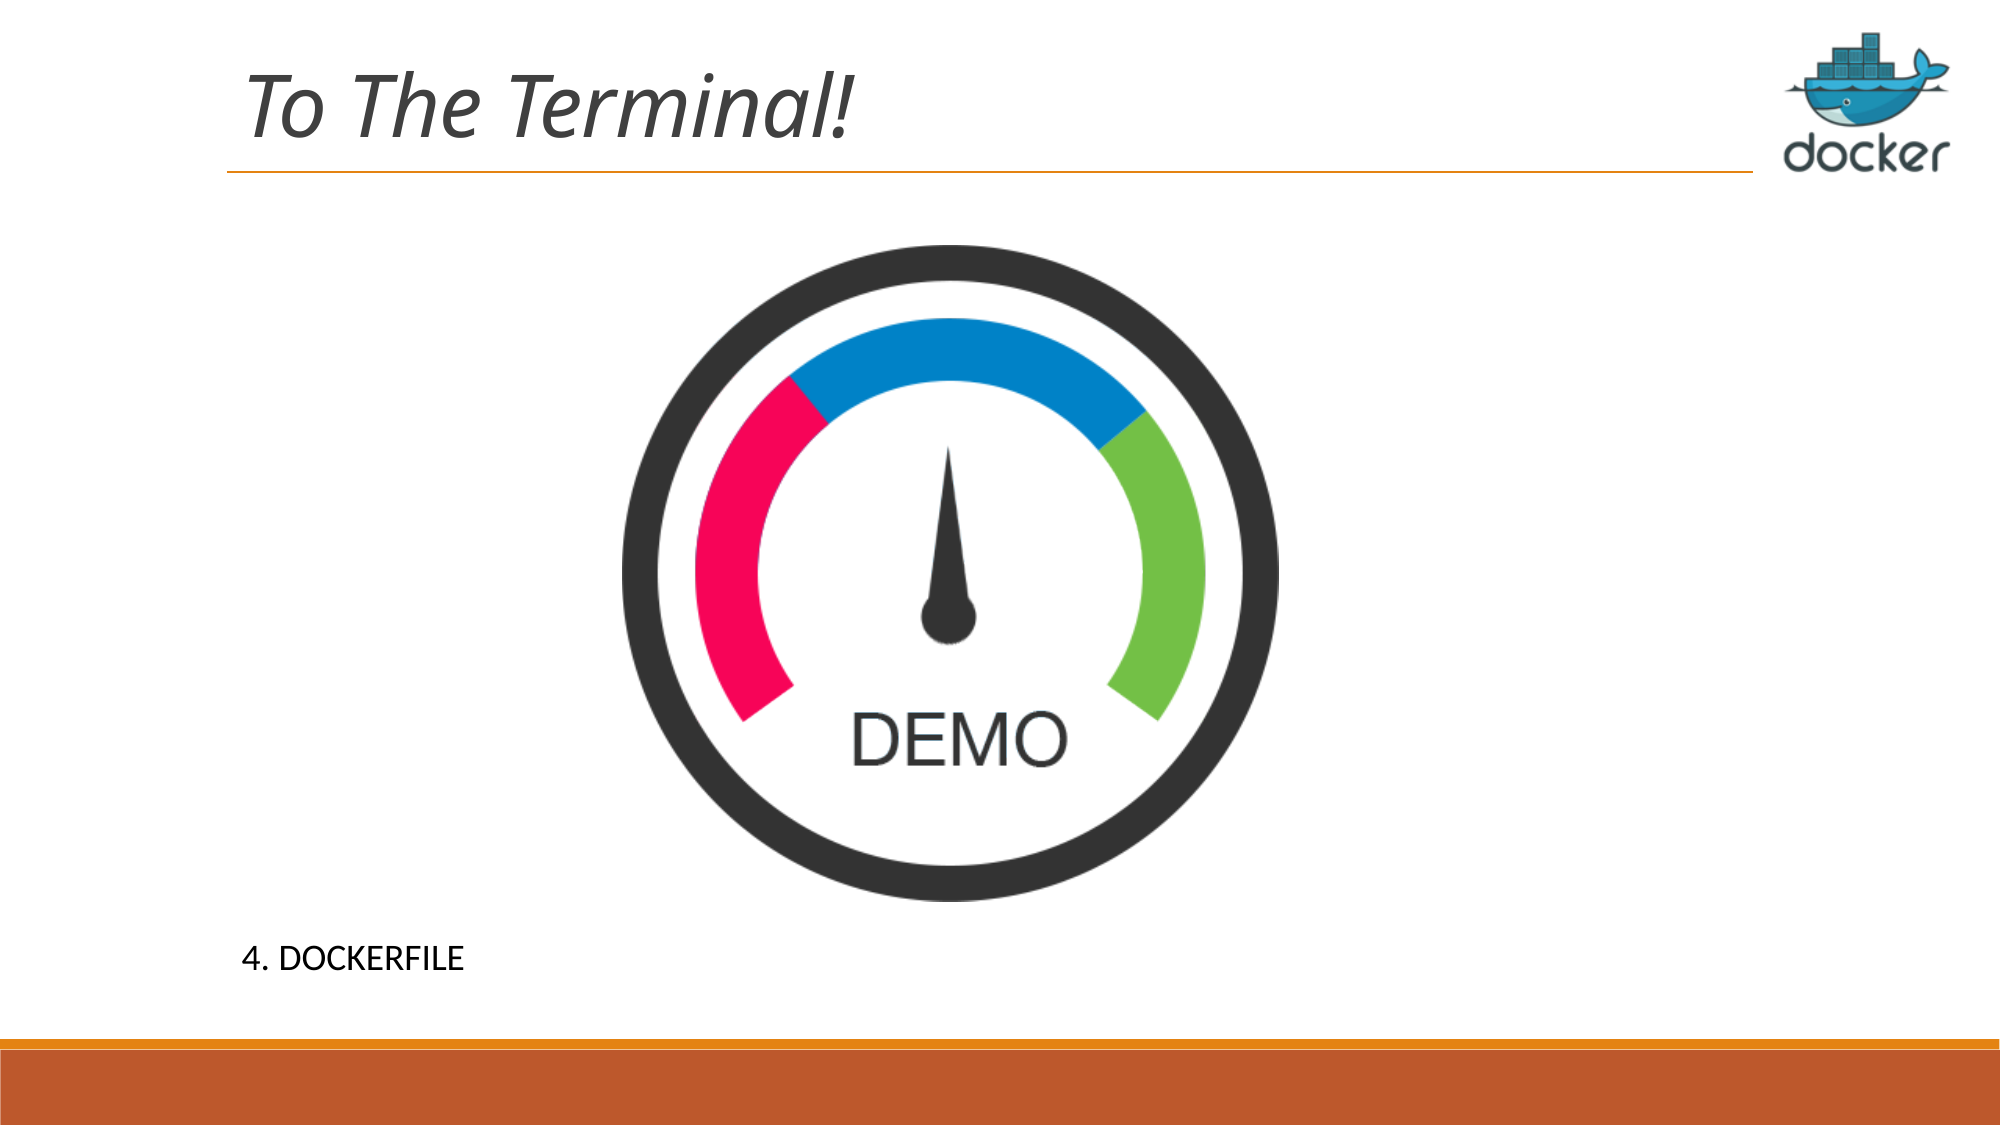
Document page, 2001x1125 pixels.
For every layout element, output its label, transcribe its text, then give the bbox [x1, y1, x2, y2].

picture [622, 244, 1280, 902]
picture [1753, 25, 1973, 185]
text_box 4. DOCKERFILE [226, 925, 1215, 986]
title To The Terminal! [226, 58, 1704, 163]
